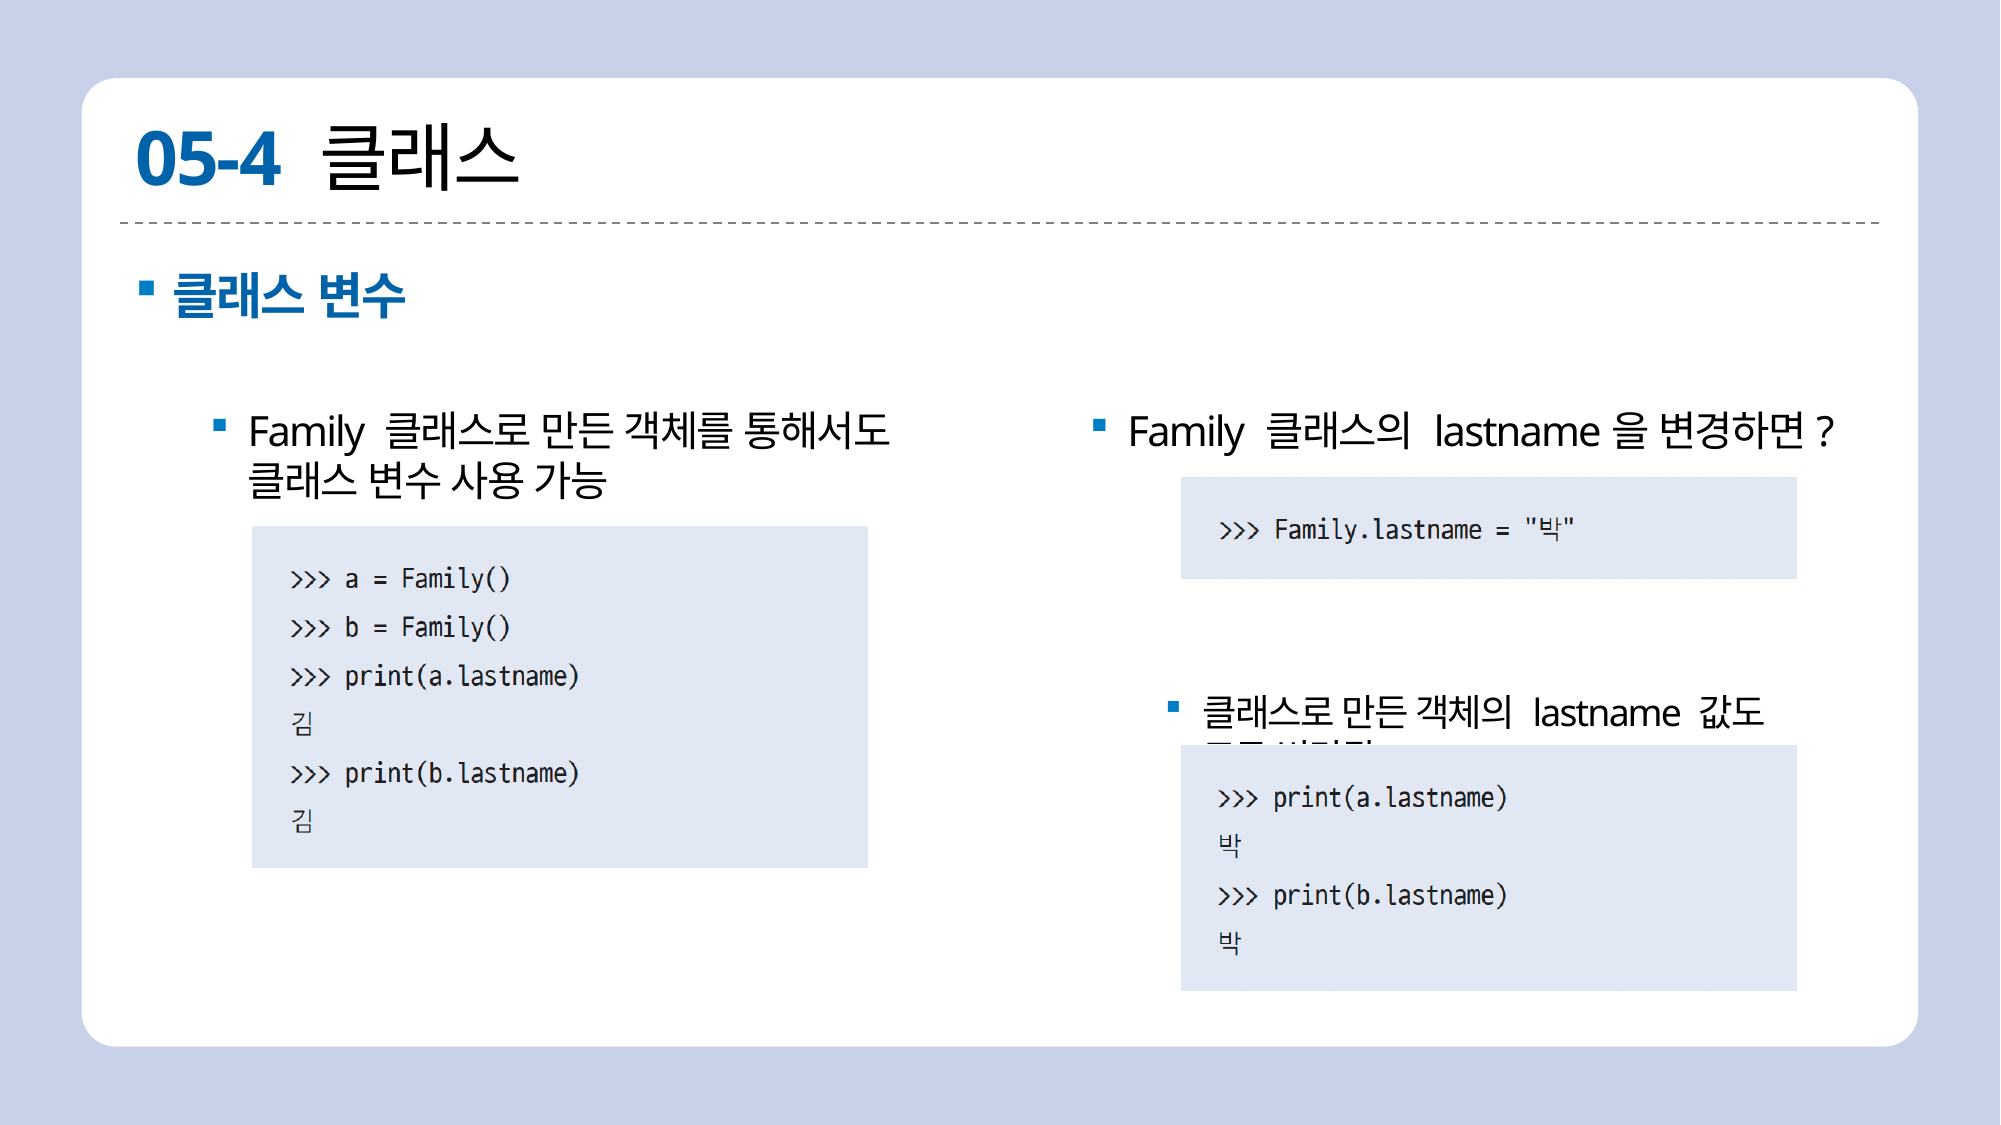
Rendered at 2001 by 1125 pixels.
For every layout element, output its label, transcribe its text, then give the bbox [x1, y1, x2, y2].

picture [1181, 477, 1797, 579]
title 05-4 클래스 [120, 109, 1880, 209]
list 클래스 변수 Family 클래스로 만든 객체를 통해서도 클래스 변수 사용 가능 [120, 257, 999, 1009]
picture [252, 526, 868, 868]
list Family 클래스의 lastname을 변경하면? 클래스로 만든 객체의 lastname 값도 모두 변경됨 [999, 257, 1880, 1009]
picture [1181, 744, 1797, 991]
